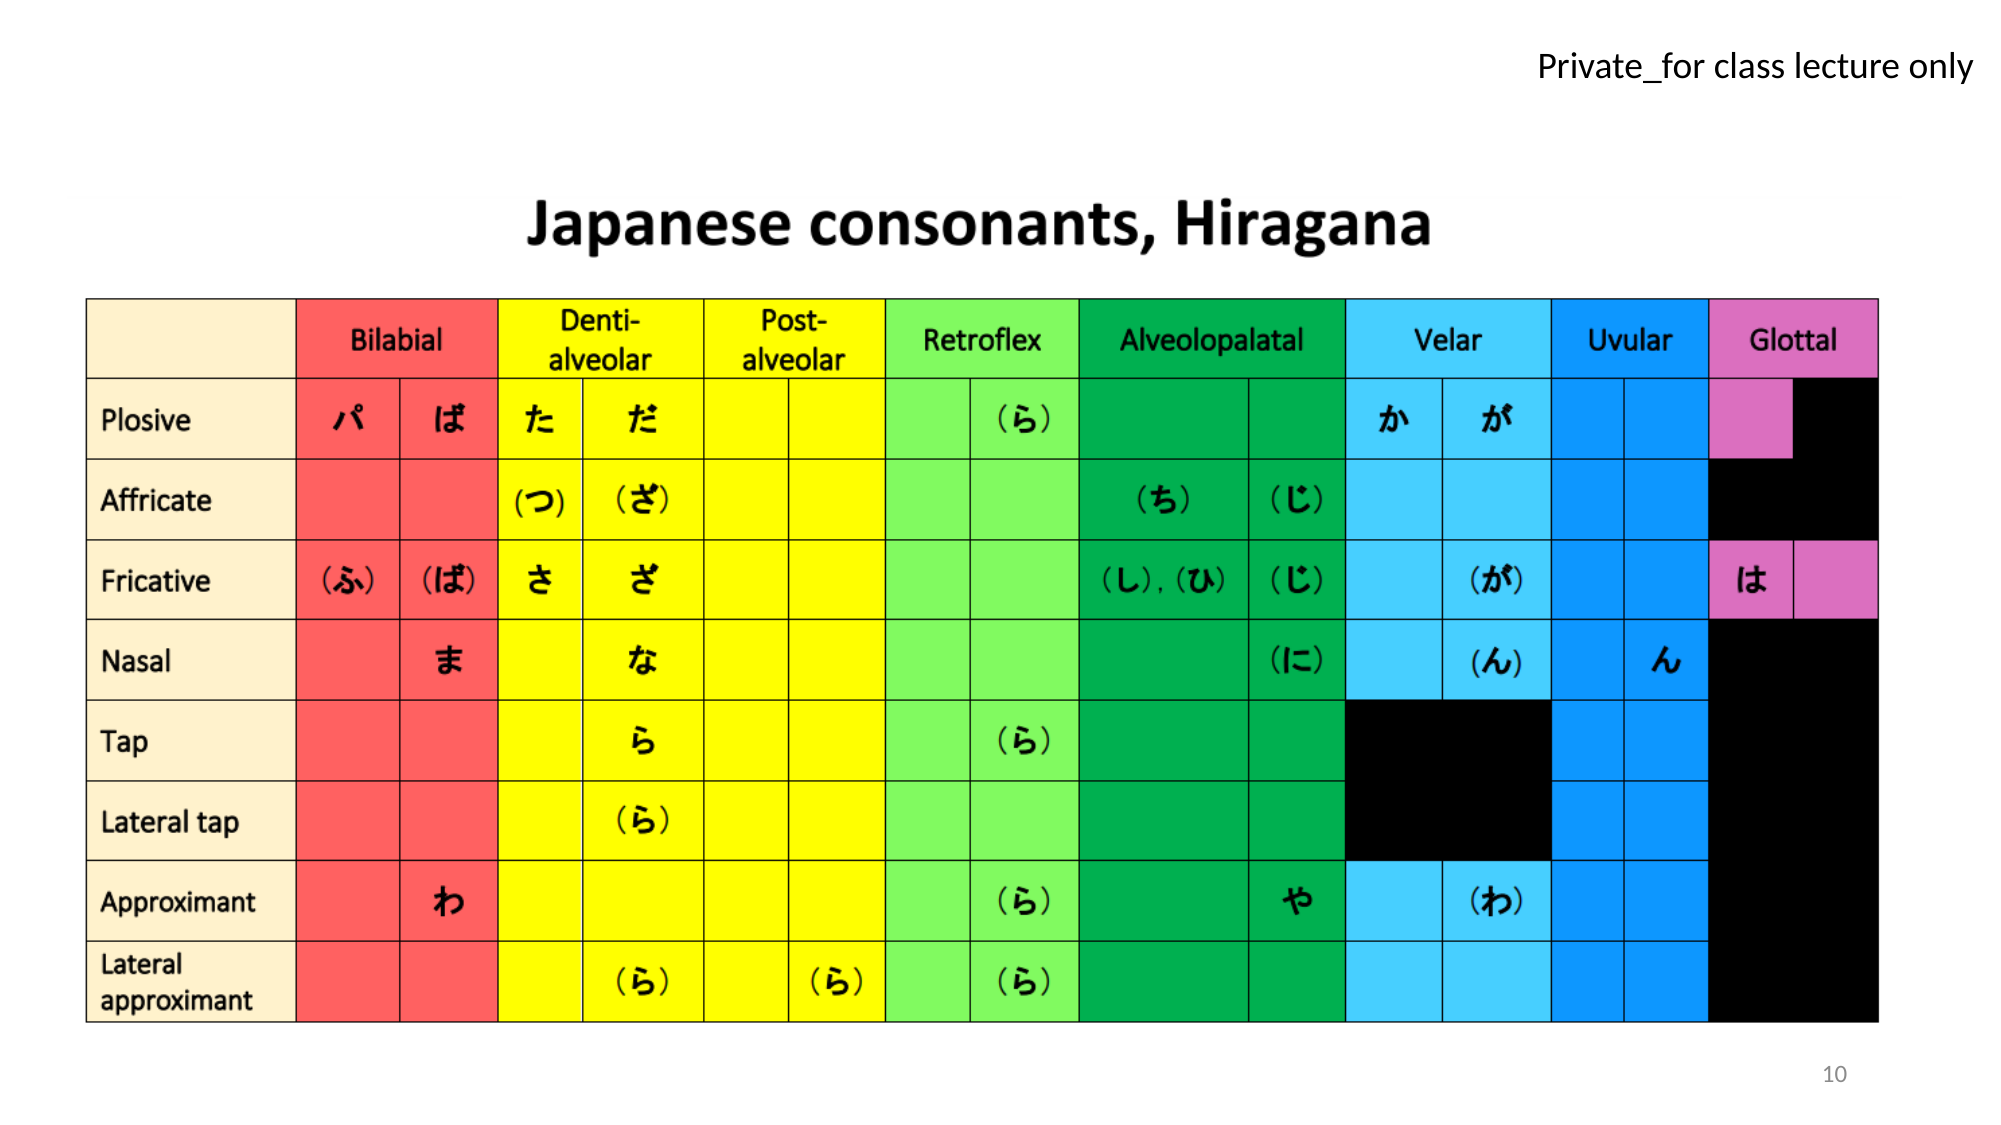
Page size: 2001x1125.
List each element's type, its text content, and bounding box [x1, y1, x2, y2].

picture [67, 196, 1902, 1043]
subtitle [153, 92, 1988, 1043]
slide_number 10 [1412, 1043, 1863, 1103]
